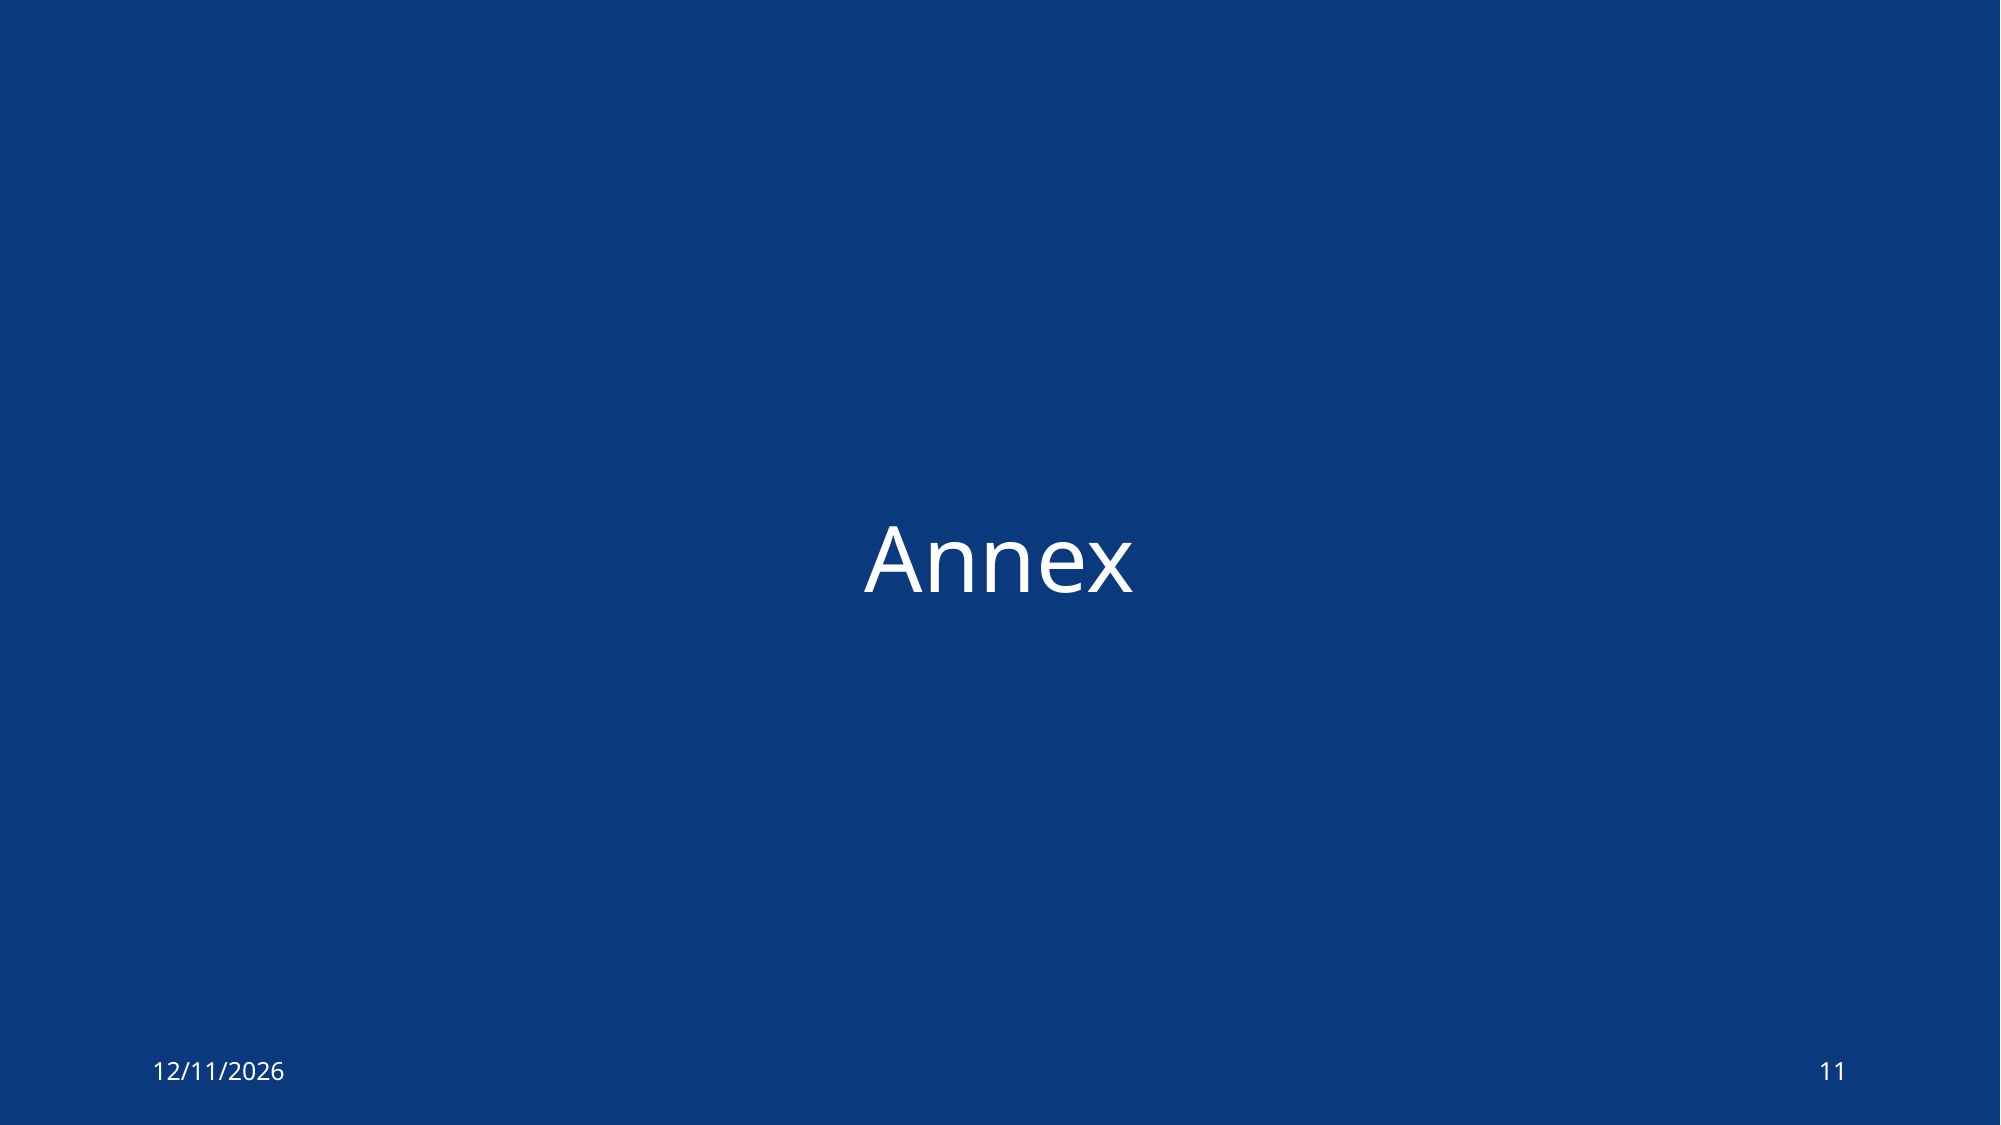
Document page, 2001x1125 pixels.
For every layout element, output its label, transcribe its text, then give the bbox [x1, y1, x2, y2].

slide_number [137, 1042, 588, 1103]
title Annex [137, 453, 1863, 672]
slide_number 11 [1412, 1042, 1863, 1103]
